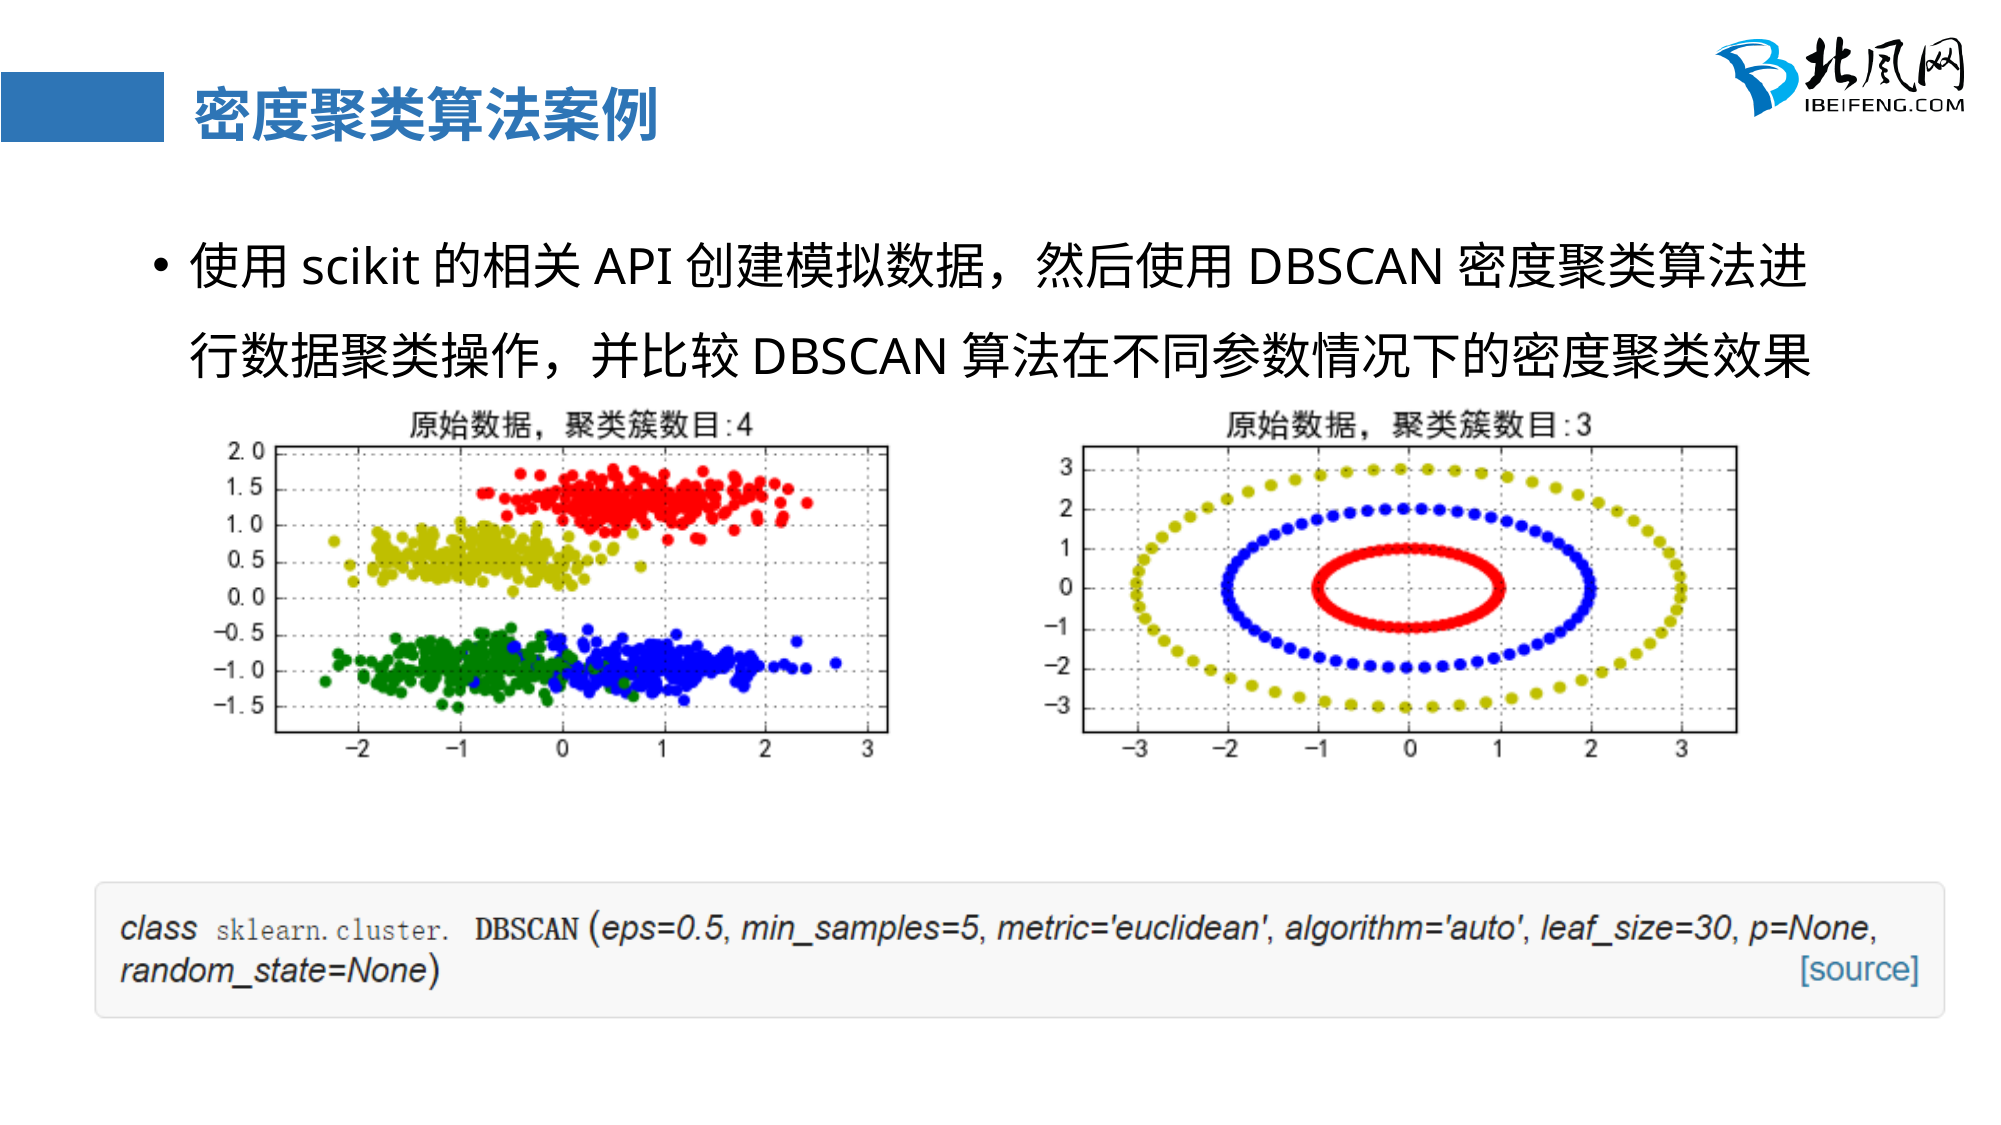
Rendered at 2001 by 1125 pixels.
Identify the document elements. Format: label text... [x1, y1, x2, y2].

picture [87, 874, 1958, 1028]
picture [1022, 387, 1797, 789]
title 密度聚类算法案例 [178, 27, 1904, 208]
picture [1904, 27, 1974, 119]
picture [179, 387, 954, 789]
list 使用scikit的相关API创建模拟数据，然后使用DBSCAN密度聚类算法进行数据聚类操作，并比较DBSCAN算法在不同参数情况下的密度聚类效果 [137, 196, 1863, 874]
